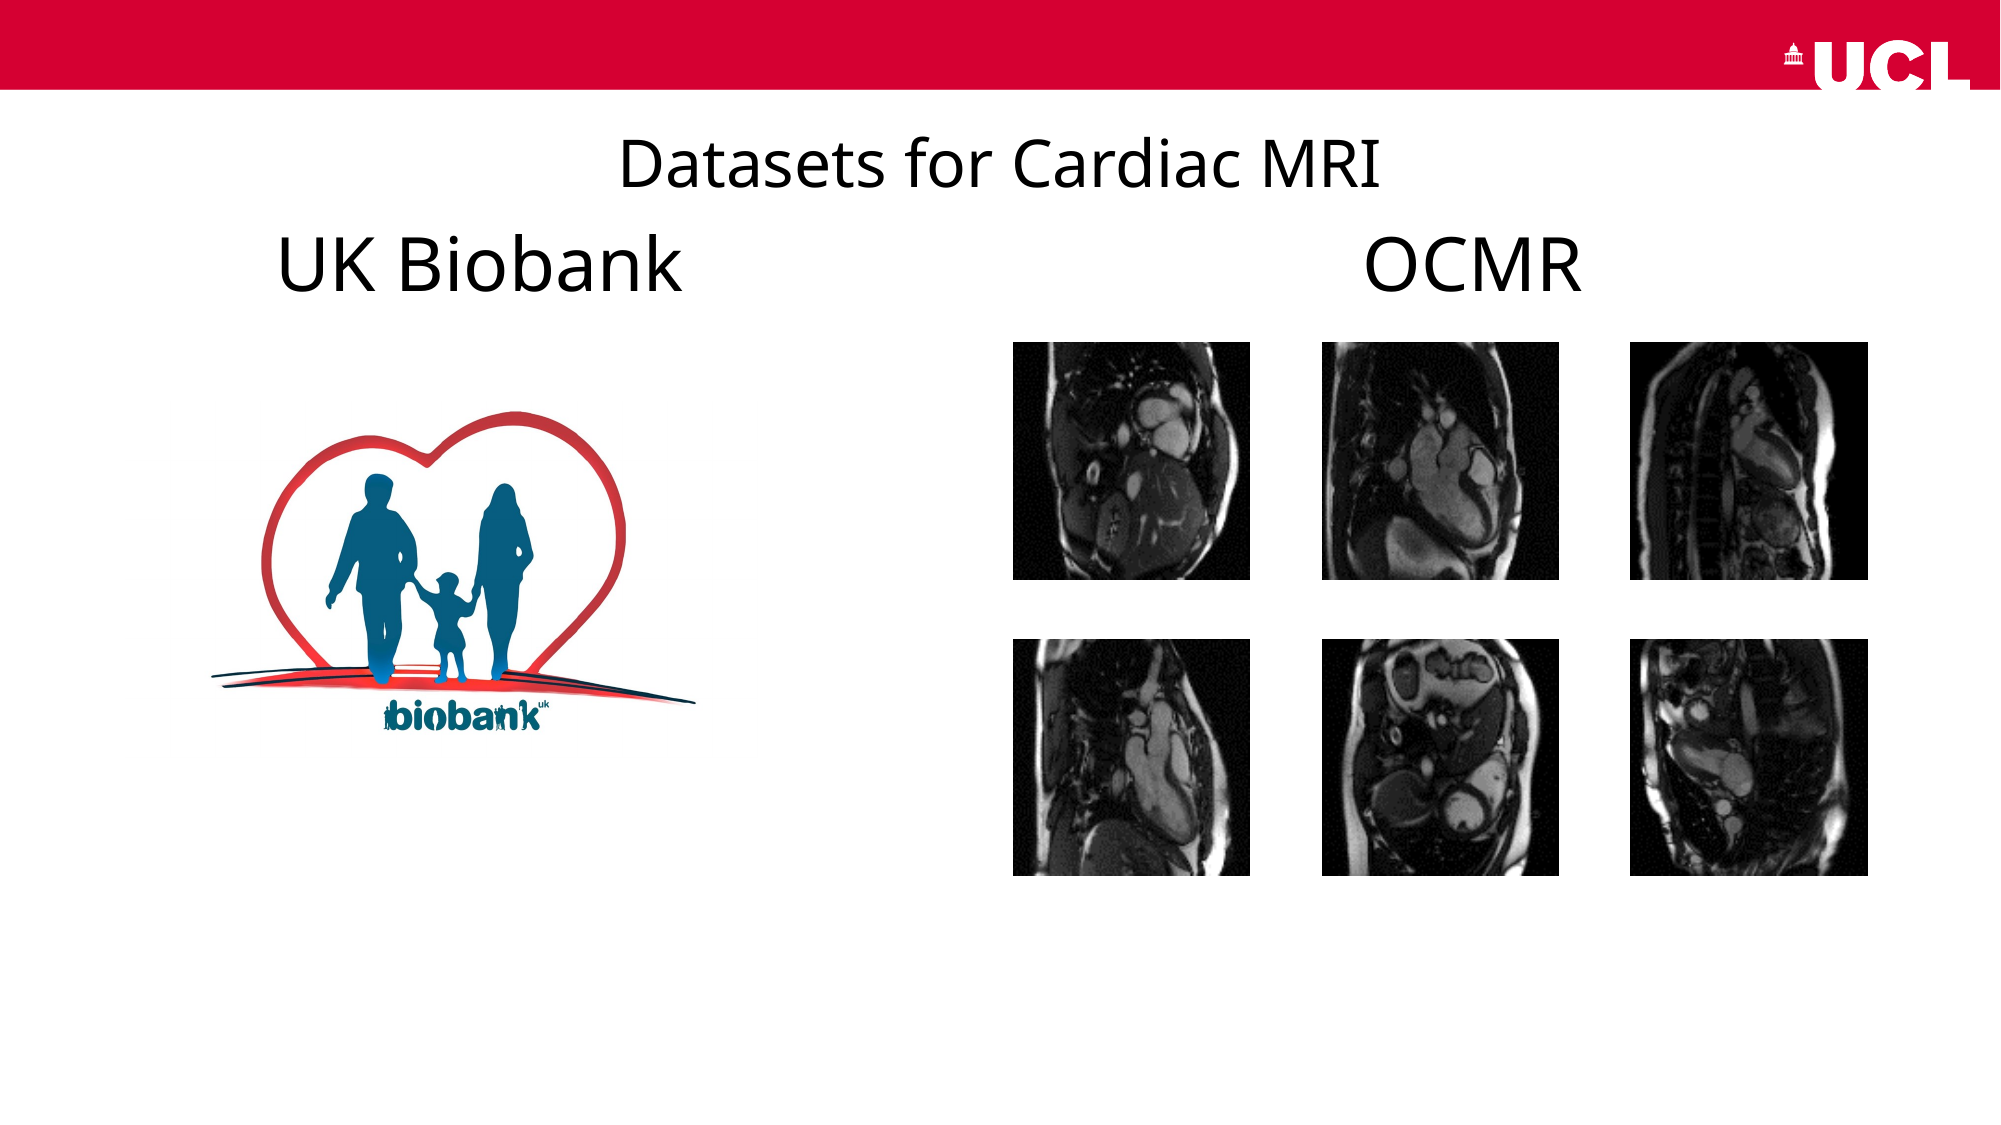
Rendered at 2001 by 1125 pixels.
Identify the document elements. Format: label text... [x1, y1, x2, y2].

picture [1013, 639, 1250, 876]
picture [125, 401, 758, 758]
text_box Datasets for Cardiac MRI [591, 89, 1408, 242]
picture [1630, 342, 1868, 580]
text_box OCMR [1224, 190, 1722, 343]
picture [1321, 639, 1559, 876]
picture [0, 0, 2001, 90]
picture [1013, 342, 1250, 580]
title UK Biobank [230, 190, 729, 343]
picture [1321, 342, 1559, 580]
picture [1630, 639, 1868, 876]
